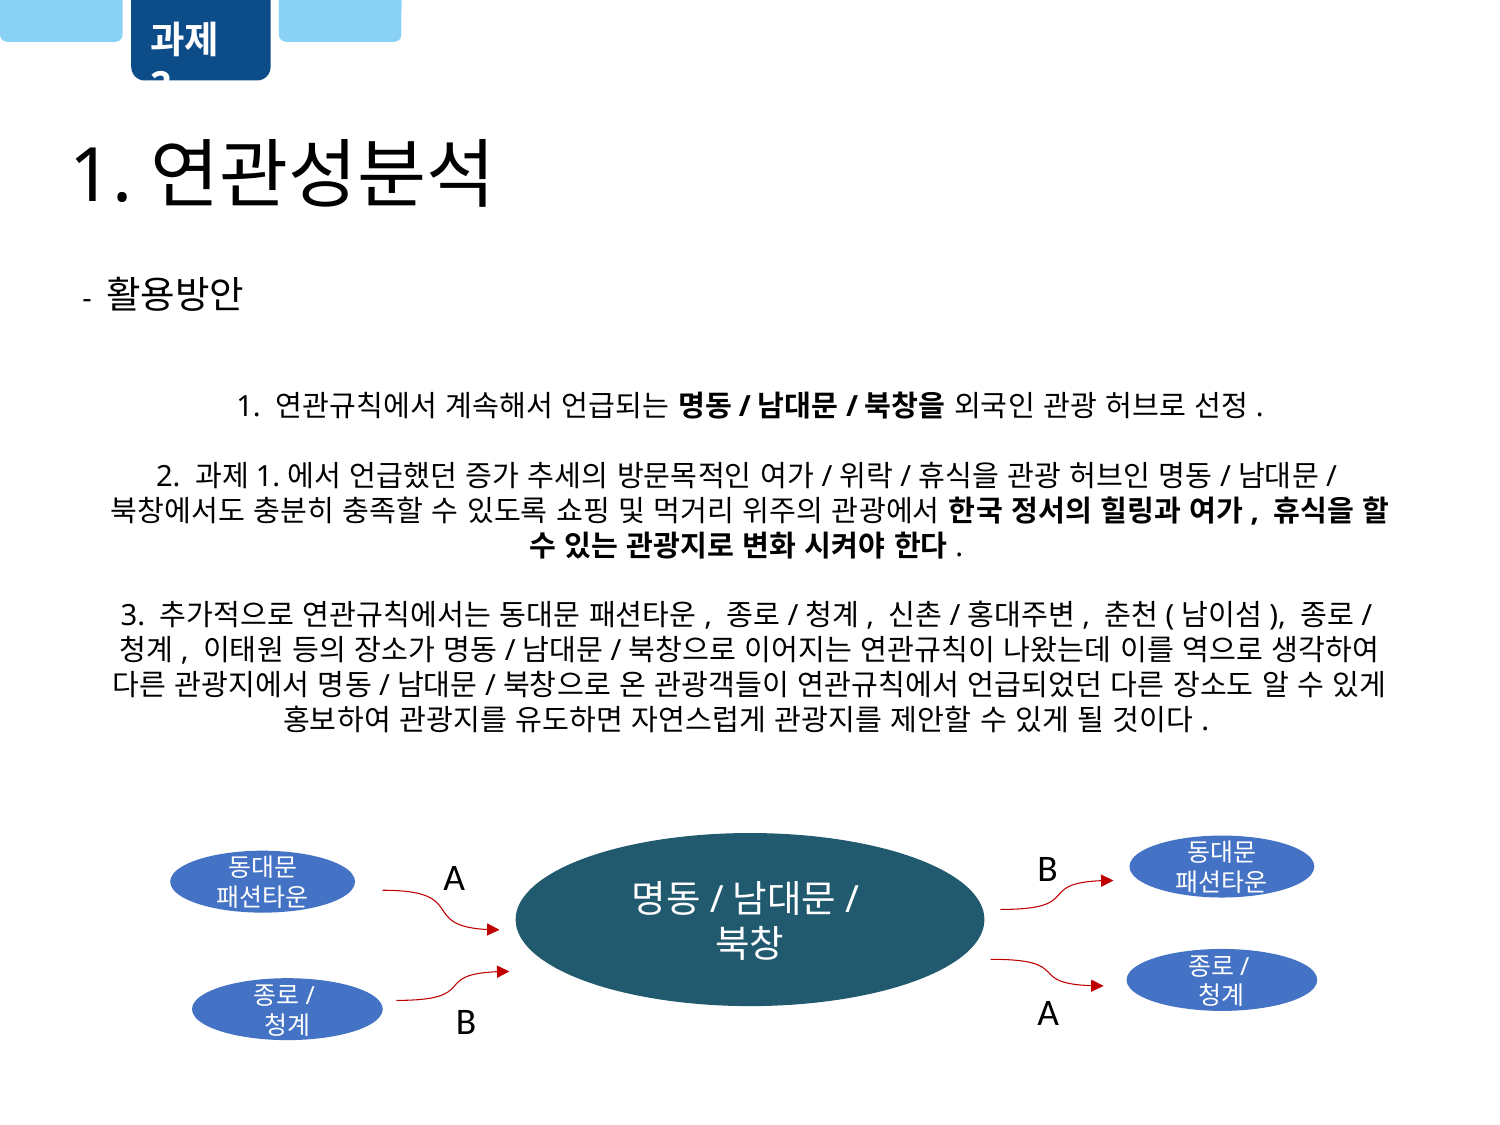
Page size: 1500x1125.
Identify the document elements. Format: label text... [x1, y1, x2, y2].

text_box 과제 2 [135, 8, 275, 114]
text_box 1.연관성분석 [54, 118, 1173, 224]
text_box A [428, 845, 478, 890]
text_box 동대문 패션타운 [1128, 834, 1316, 899]
text_box [130, 0, 272, 78]
text_box 종로/청계 [190, 977, 384, 1042]
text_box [990, 959, 1104, 986]
text_box 1. 연관규칙에서 계속해서 언급되는 명동/남대문/북창을 외국인 관광 허브로 선정. 2. 과제1.에서 언급했던 증가 추세의 방문목적인 여가/위락/휴식을 관광 허브인 명동/남대문/북창에서도 충분히 충족할 수 있도록 쇼핑 및 먹거리 위주의 관광에서 한국 정서의 힐링과 여가, 휴식을 할 수 있는 관광지로 변화 시켜야 한다. 3. 추가적으로 연관규칙에서는 동대문 패션타운, 종로/청계, 신촌/홍대주변, 춘천(남이섬), 종로/청계, 이태원 등의 장소가 명동/남대문/북창으로 이어지는 연관규칙이 나왔는데 이를 역으로 생각하여 다른 관광지에서 명동/남대문/북창으로 온 관광객들이 연관규칙에서 언급되었던 다른 장소도 알 수 있게 홍보하여 관광지를 유도하면 자연스럽게 관광지를 제안할 수 있게 될 것이다. [84, 379, 1416, 884]
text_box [382, 890, 500, 930]
text_box A [1022, 986, 1072, 1041]
text_box 종로/청계 [1125, 947, 1319, 1012]
text_box B [1022, 836, 1072, 880]
text_box 동대문 패션타운 [169, 849, 357, 914]
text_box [1000, 880, 1114, 910]
text_box [277, 0, 403, 43]
text_box - 활용방안 [67, 263, 1399, 323]
text_box [0, 0, 124, 43]
text_box B [441, 1001, 490, 1050]
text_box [396, 971, 510, 1001]
text_box 명동/남대문/북창 [514, 831, 986, 1008]
